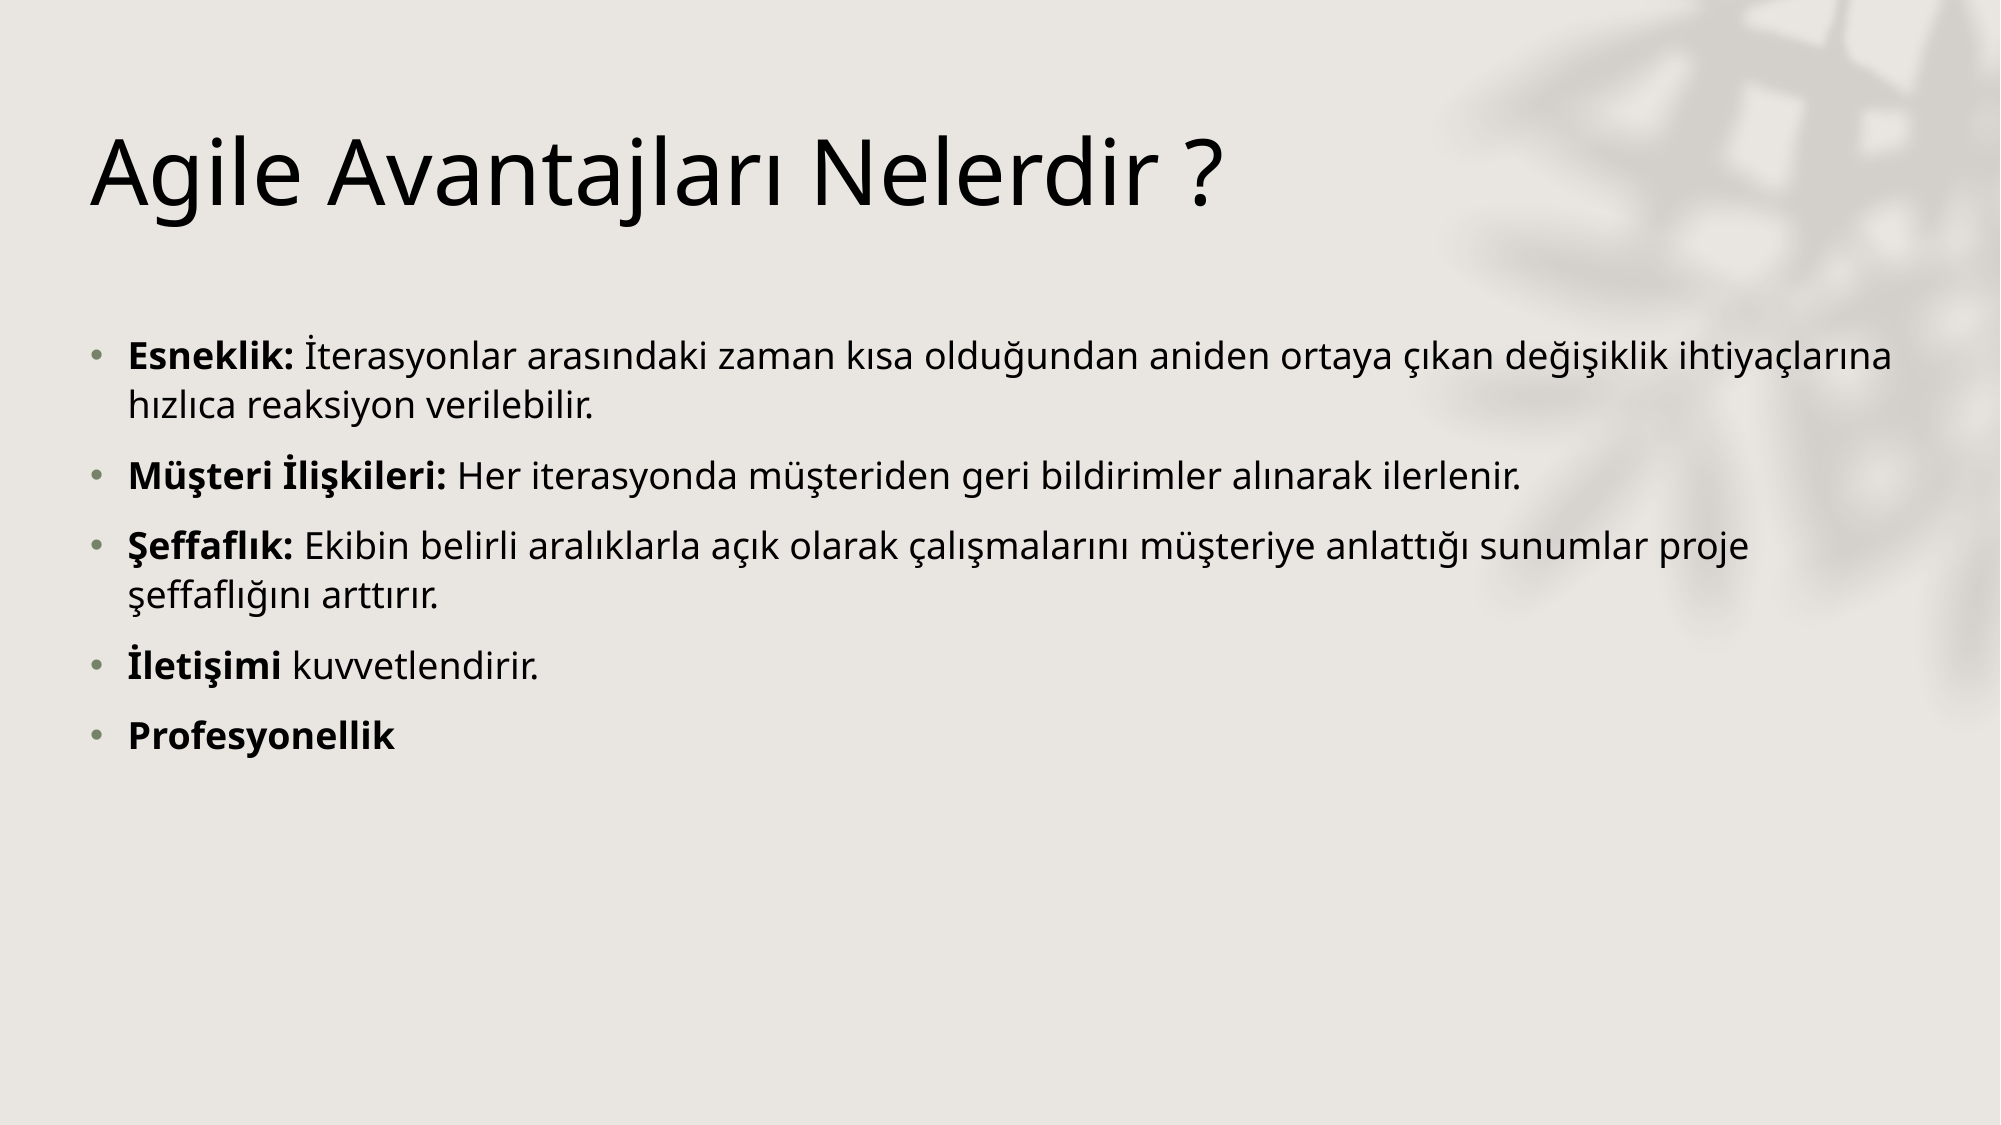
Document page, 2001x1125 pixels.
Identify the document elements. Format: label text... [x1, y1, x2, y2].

title Agile Avantajları Nelerdir ? [75, 60, 1863, 278]
list Esneklik: İterasyonlar arasındaki zaman kısa olduğundan aniden ortaya çıkan değişiklik ihtiyaçlarına hızlıca reaksiyon verilebilir. Müşteri İlişkileri: Her iterasyonda müşteriden geri bildirimler alınarak ilerlenir. Şeffaflık: Ekibin belirli aralıklarla açık olarak çalışmalarını müşteriye anlattığı sunumlar proje şeffaflığını arttırır. İletişimi kuvvetlendirir. Profesyonellik [75, 319, 1925, 1009]
